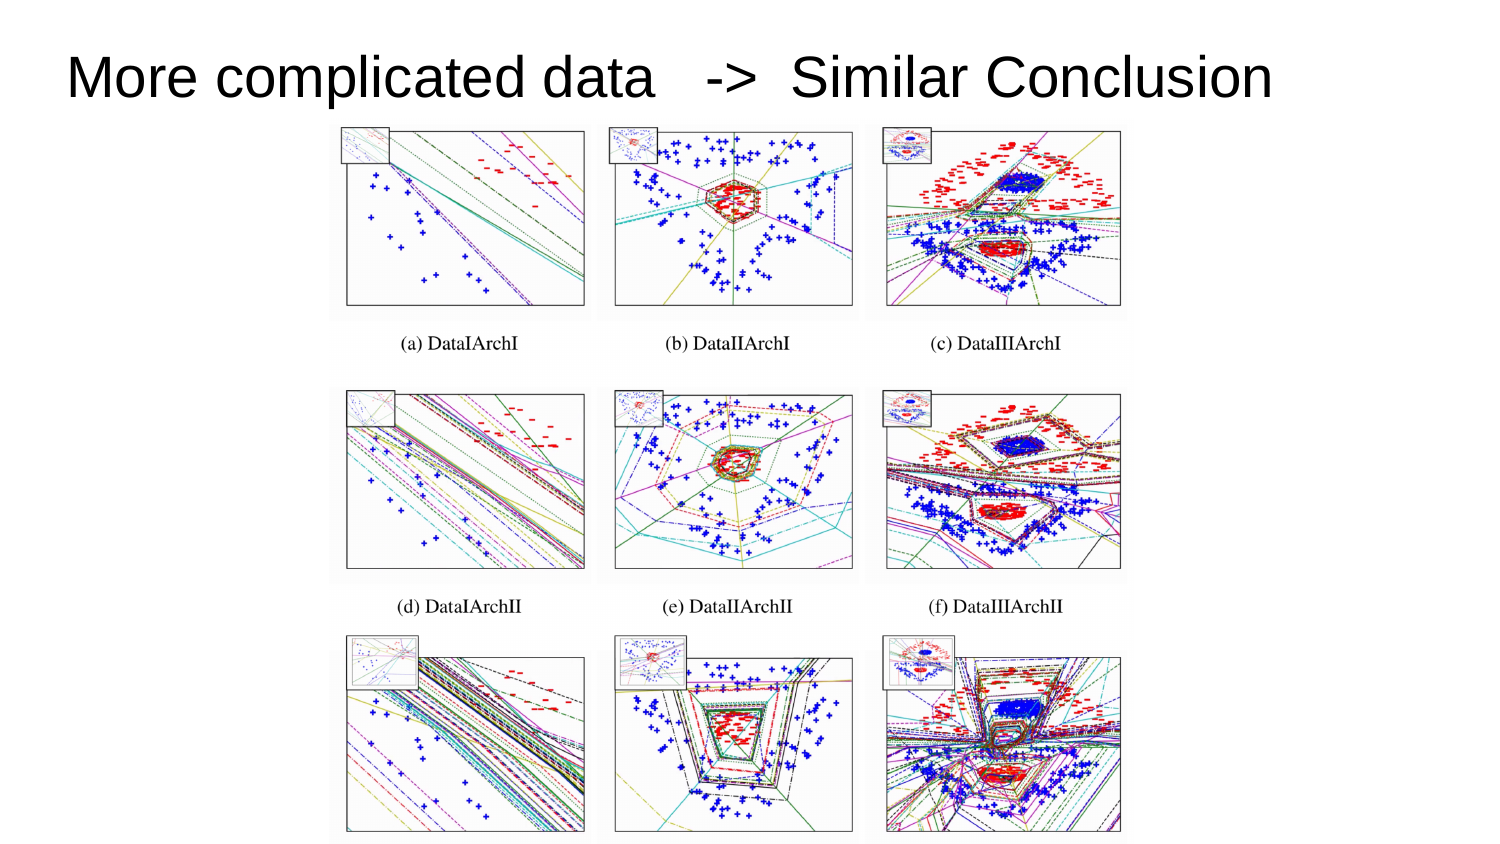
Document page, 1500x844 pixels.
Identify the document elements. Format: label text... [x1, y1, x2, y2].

title More complicated data -> Similar Conclusion [51, 24, 1449, 119]
picture [329, 117, 1134, 844]
